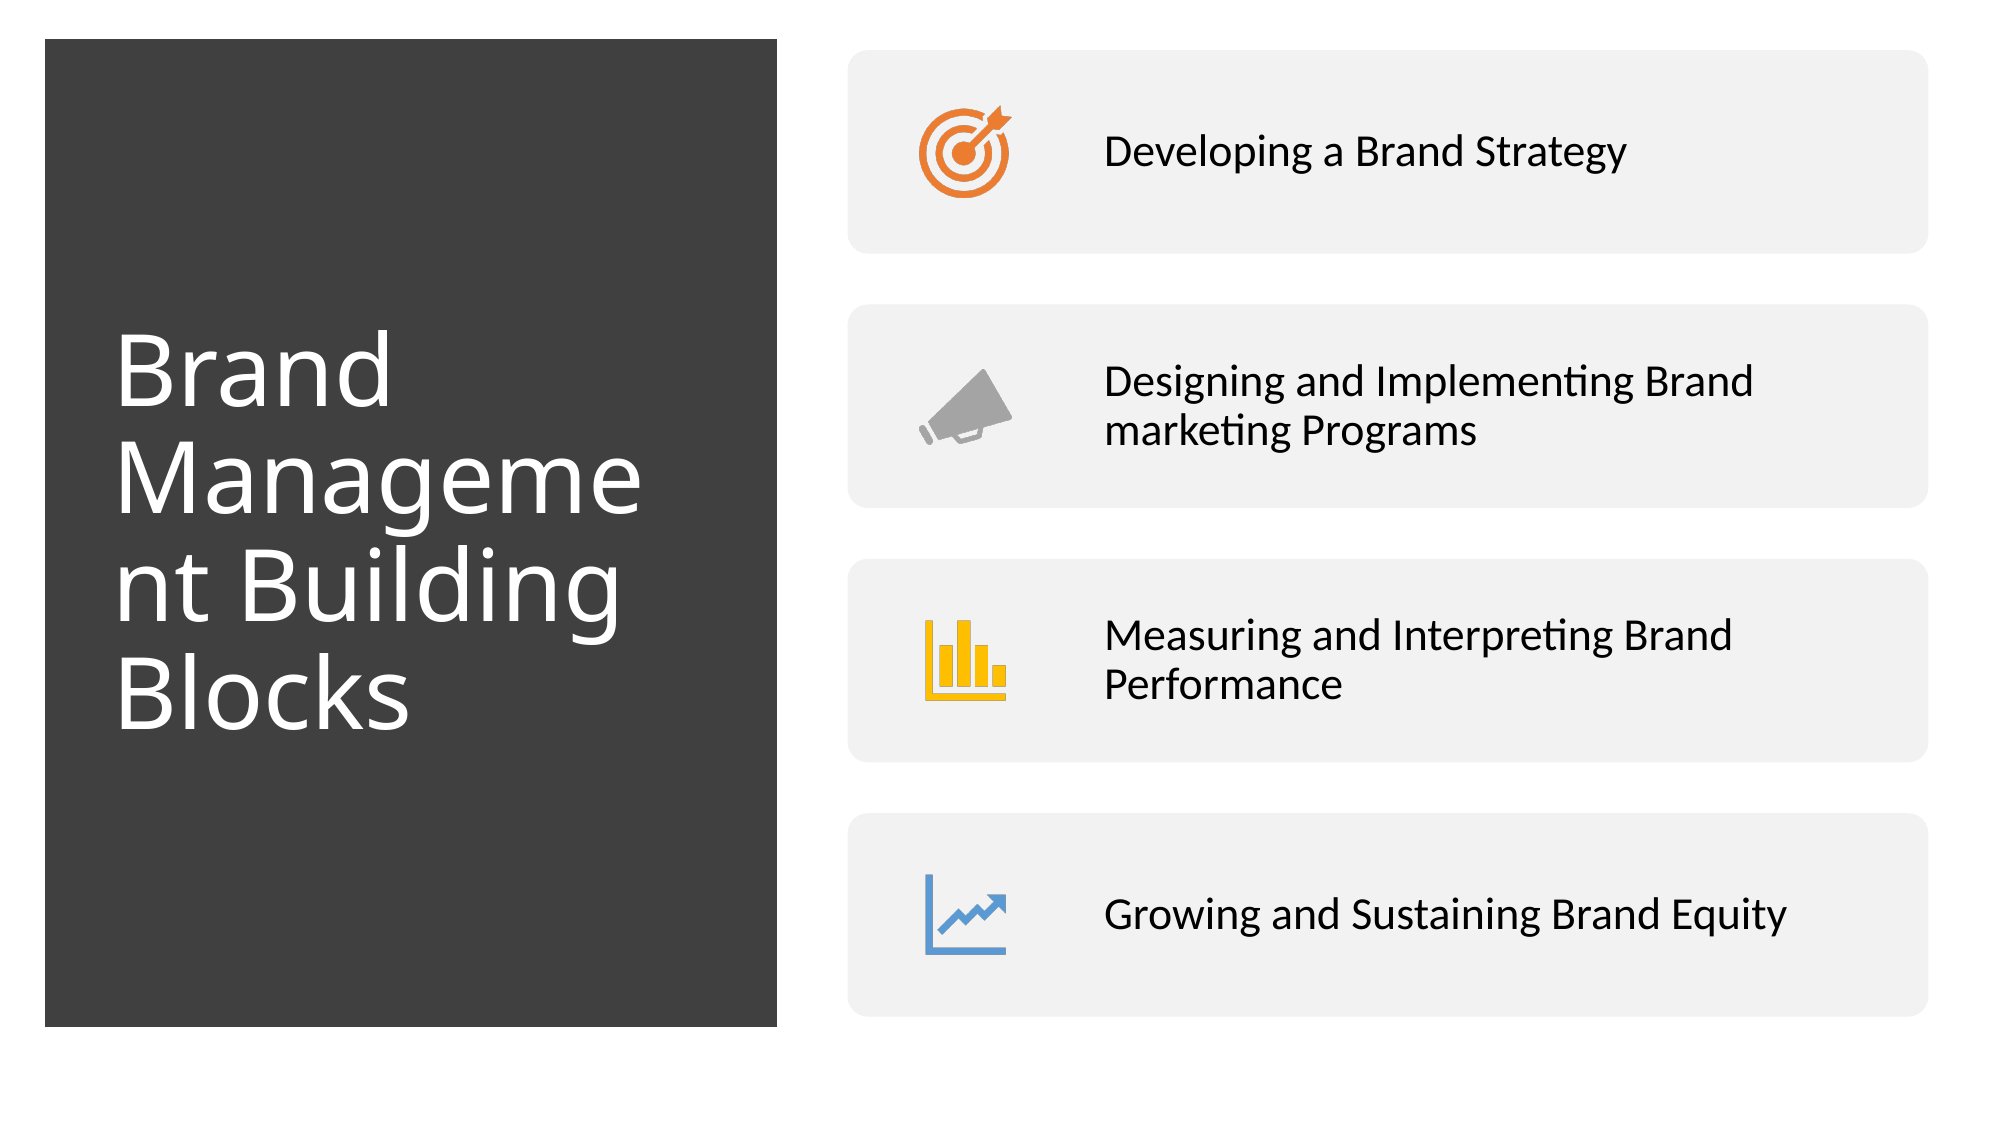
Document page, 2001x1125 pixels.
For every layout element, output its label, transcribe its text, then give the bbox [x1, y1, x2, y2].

text_box [54, 49, 768, 1018]
title Brand Management Building Blocks [97, 104, 722, 967]
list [847, 49, 1929, 1018]
